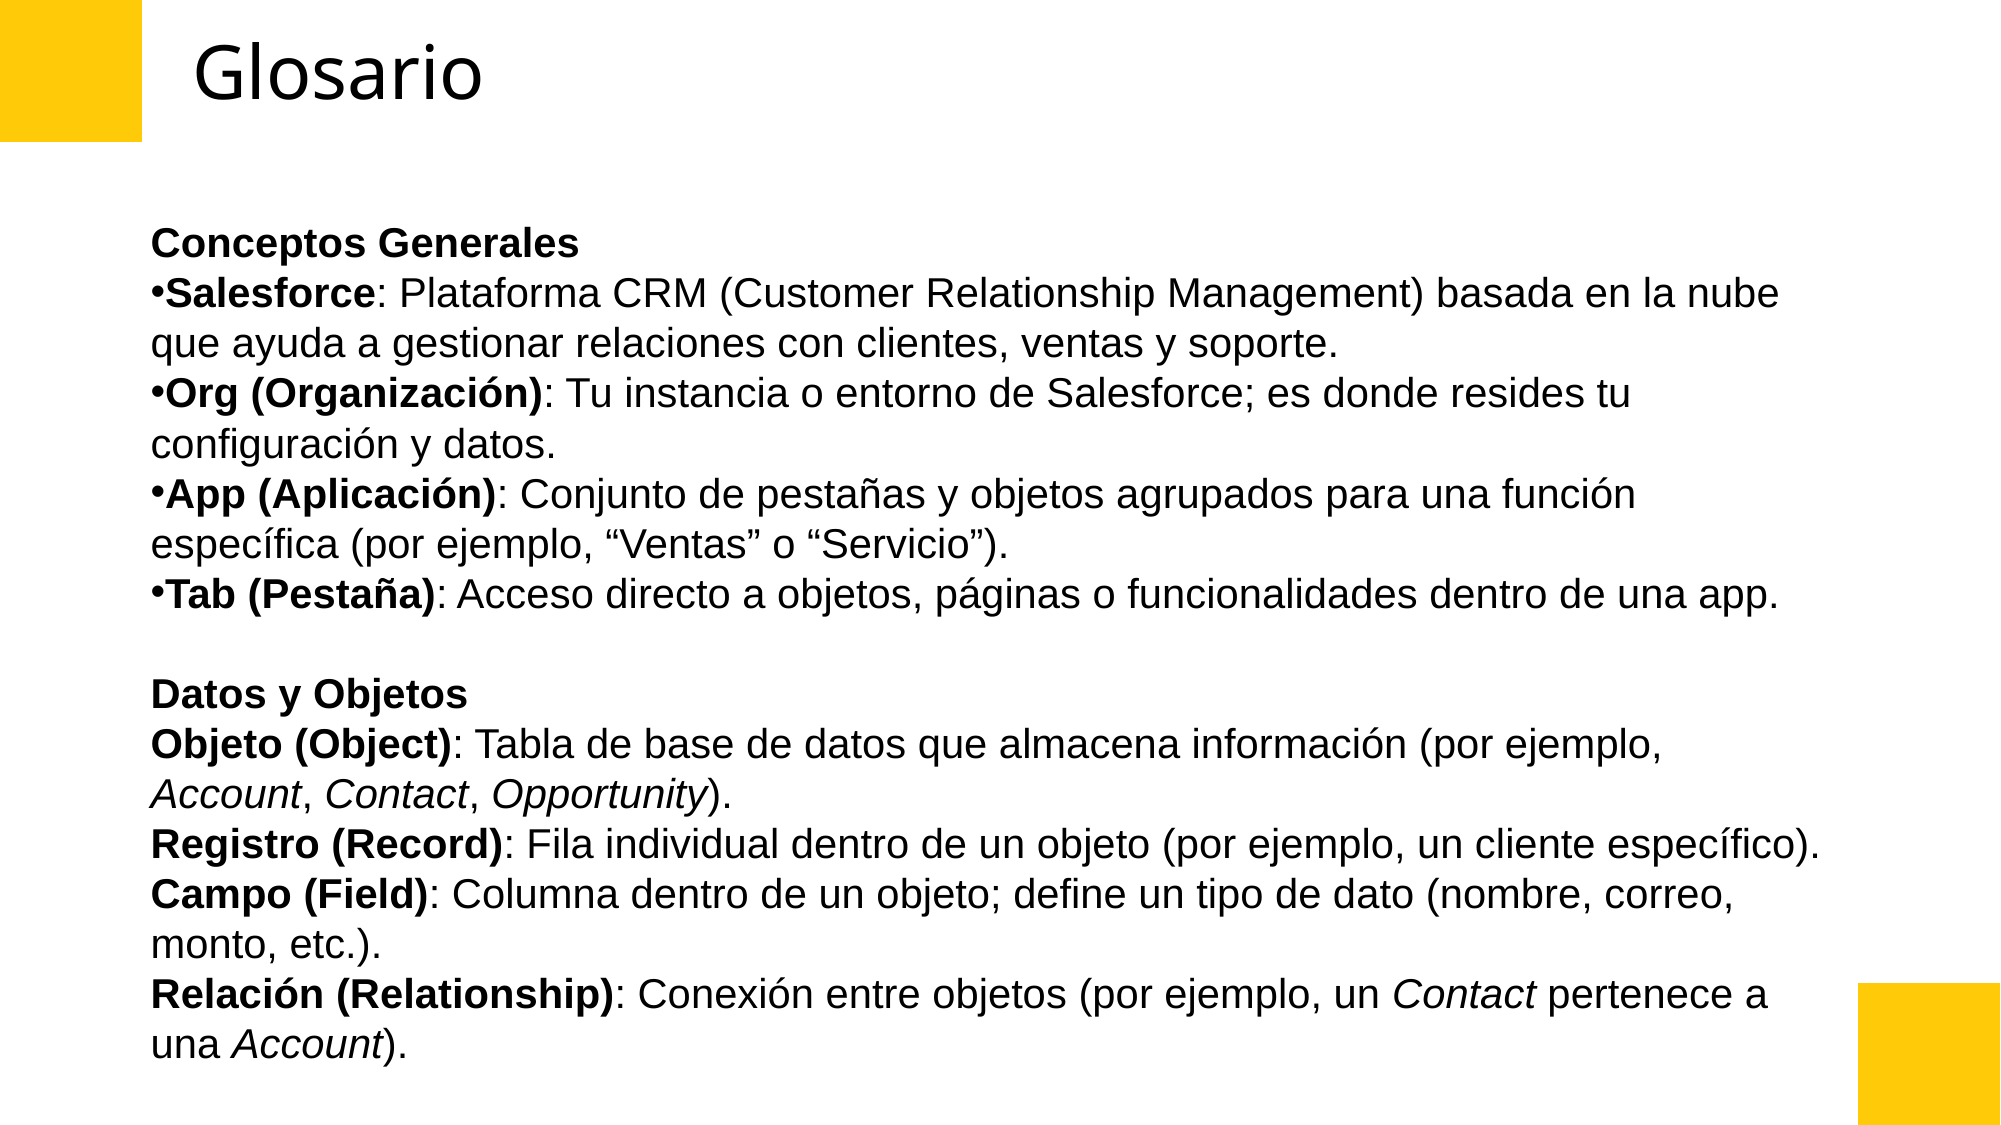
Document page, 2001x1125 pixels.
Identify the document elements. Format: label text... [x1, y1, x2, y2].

text_box Conceptos Generales Salesforce: Plataforma CRM (Customer Relationship Management) basada en la nube que ayuda a gestionar relaciones con clientes, ventas y soporte. Org (Organización): Tu instancia o entorno de Salesforce; es donde resides tu configuración y datos. App (Aplicación): Conjunto de pestañas y objetos agrupados para una función específica (por ejemplo, “Ventas” o “Servicio”). Tab (Pestaña): Acceso directo a objetos, páginas o funcionalidades dentro de una app. Datos y Objetos Objeto (Object): Tabla de base de datos que almacena información (por ejemplo, Account, Contact, Opportunity). Registro (Record): Fila individual dentro de un objeto (por ejemplo, un cliente específico). Campo (Field): Columna dentro de un objeto; define un tipo de dato (nombre, correo, monto, etc.). Relación (Relationship): Conexión entre objetos (por ejemplo, un Contact pertenece a una Account). [135, 208, 1850, 1119]
title Glosario [135, 0, 543, 140]
